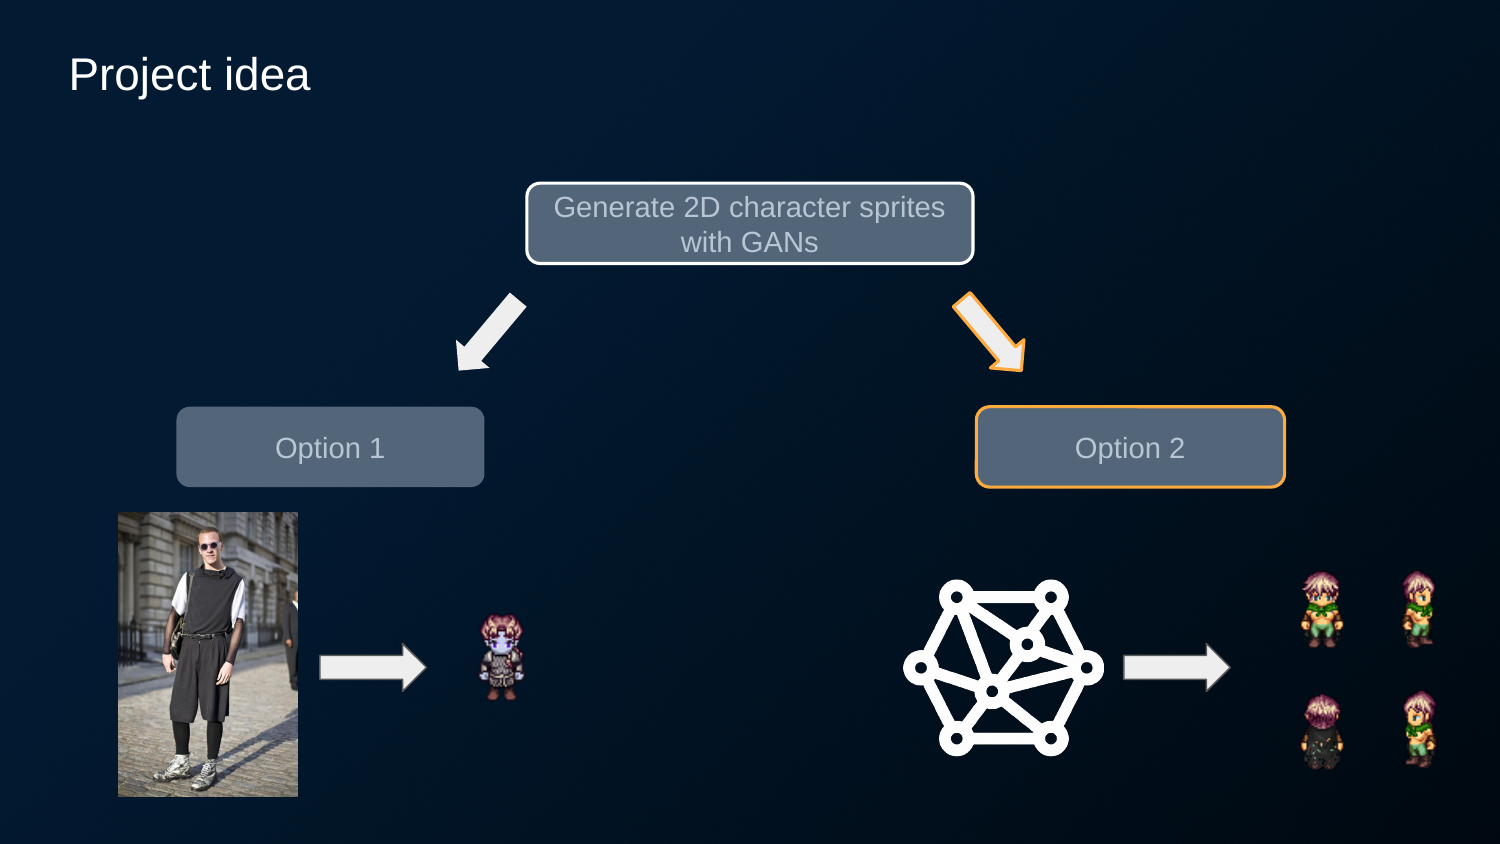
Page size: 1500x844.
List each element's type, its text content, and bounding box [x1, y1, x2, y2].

text_box [953, 292, 1024, 371]
text_box [455, 292, 527, 371]
text_box [319, 643, 427, 692]
text_box Option 1 [176, 406, 485, 488]
title Project idea [53, 29, 1470, 124]
picture [0, 0, 1500, 844]
text_box Generate 2D character sprites with GANs [526, 183, 974, 264]
text_box Option 2 [976, 406, 1285, 488]
text_box [1123, 643, 1231, 692]
